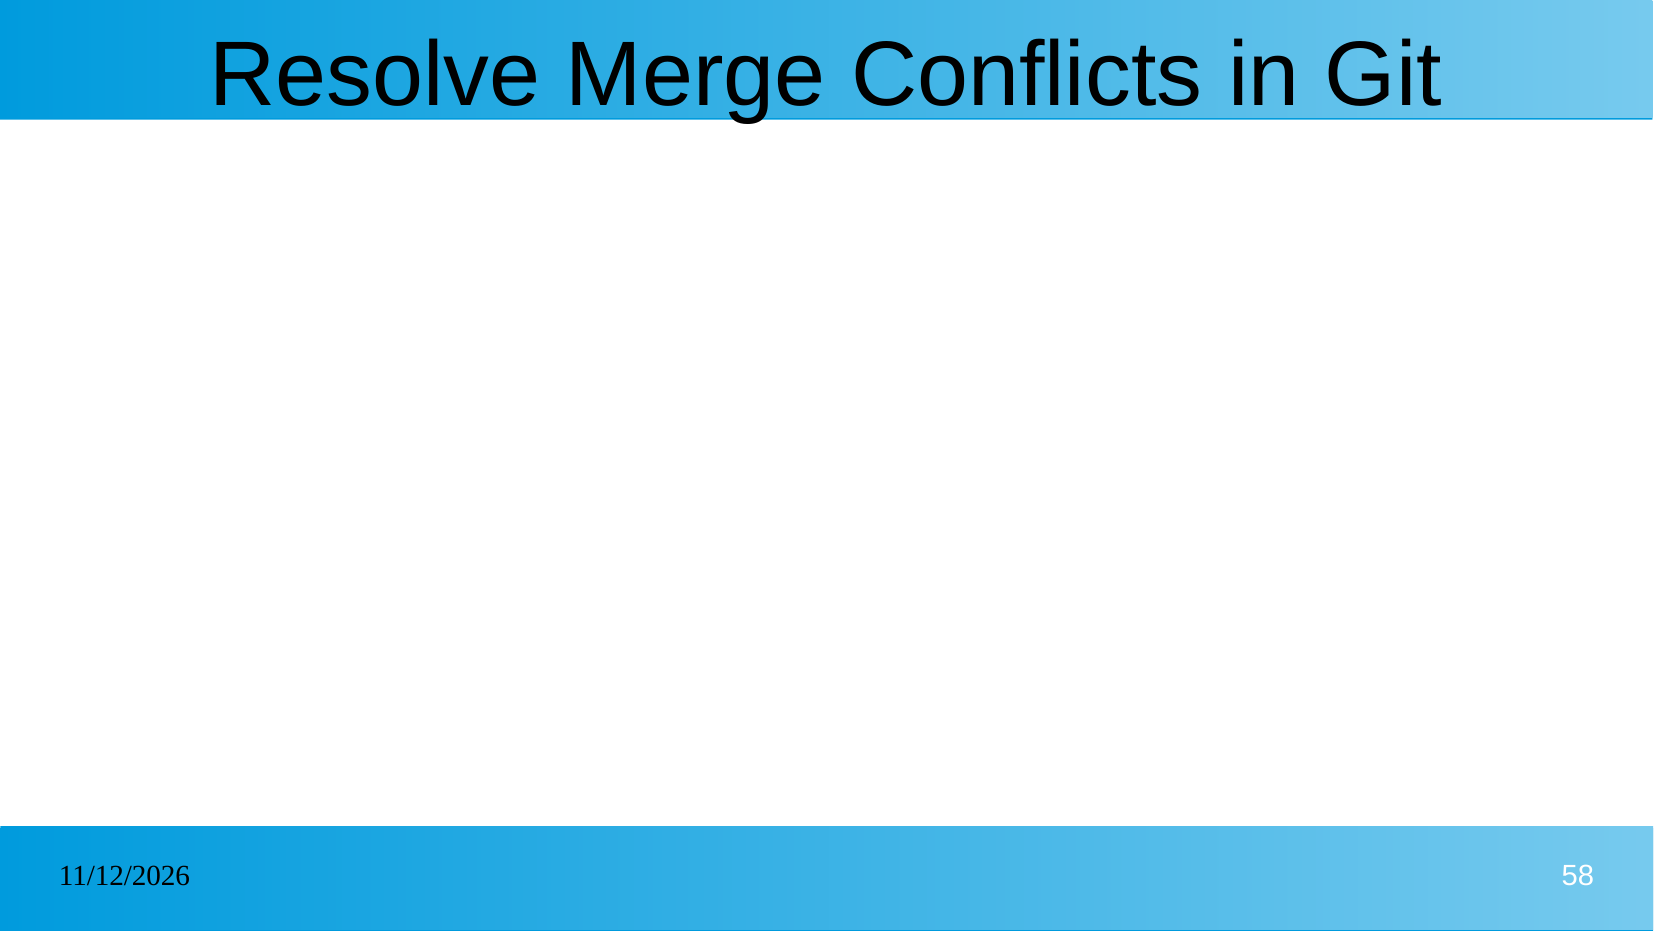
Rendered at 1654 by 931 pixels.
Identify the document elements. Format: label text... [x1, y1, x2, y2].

slide_number 58 [1210, 856, 1595, 915]
title Resolve Merge Conflicts in Git [59, 17, 1595, 120]
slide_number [59, 856, 443, 915]
